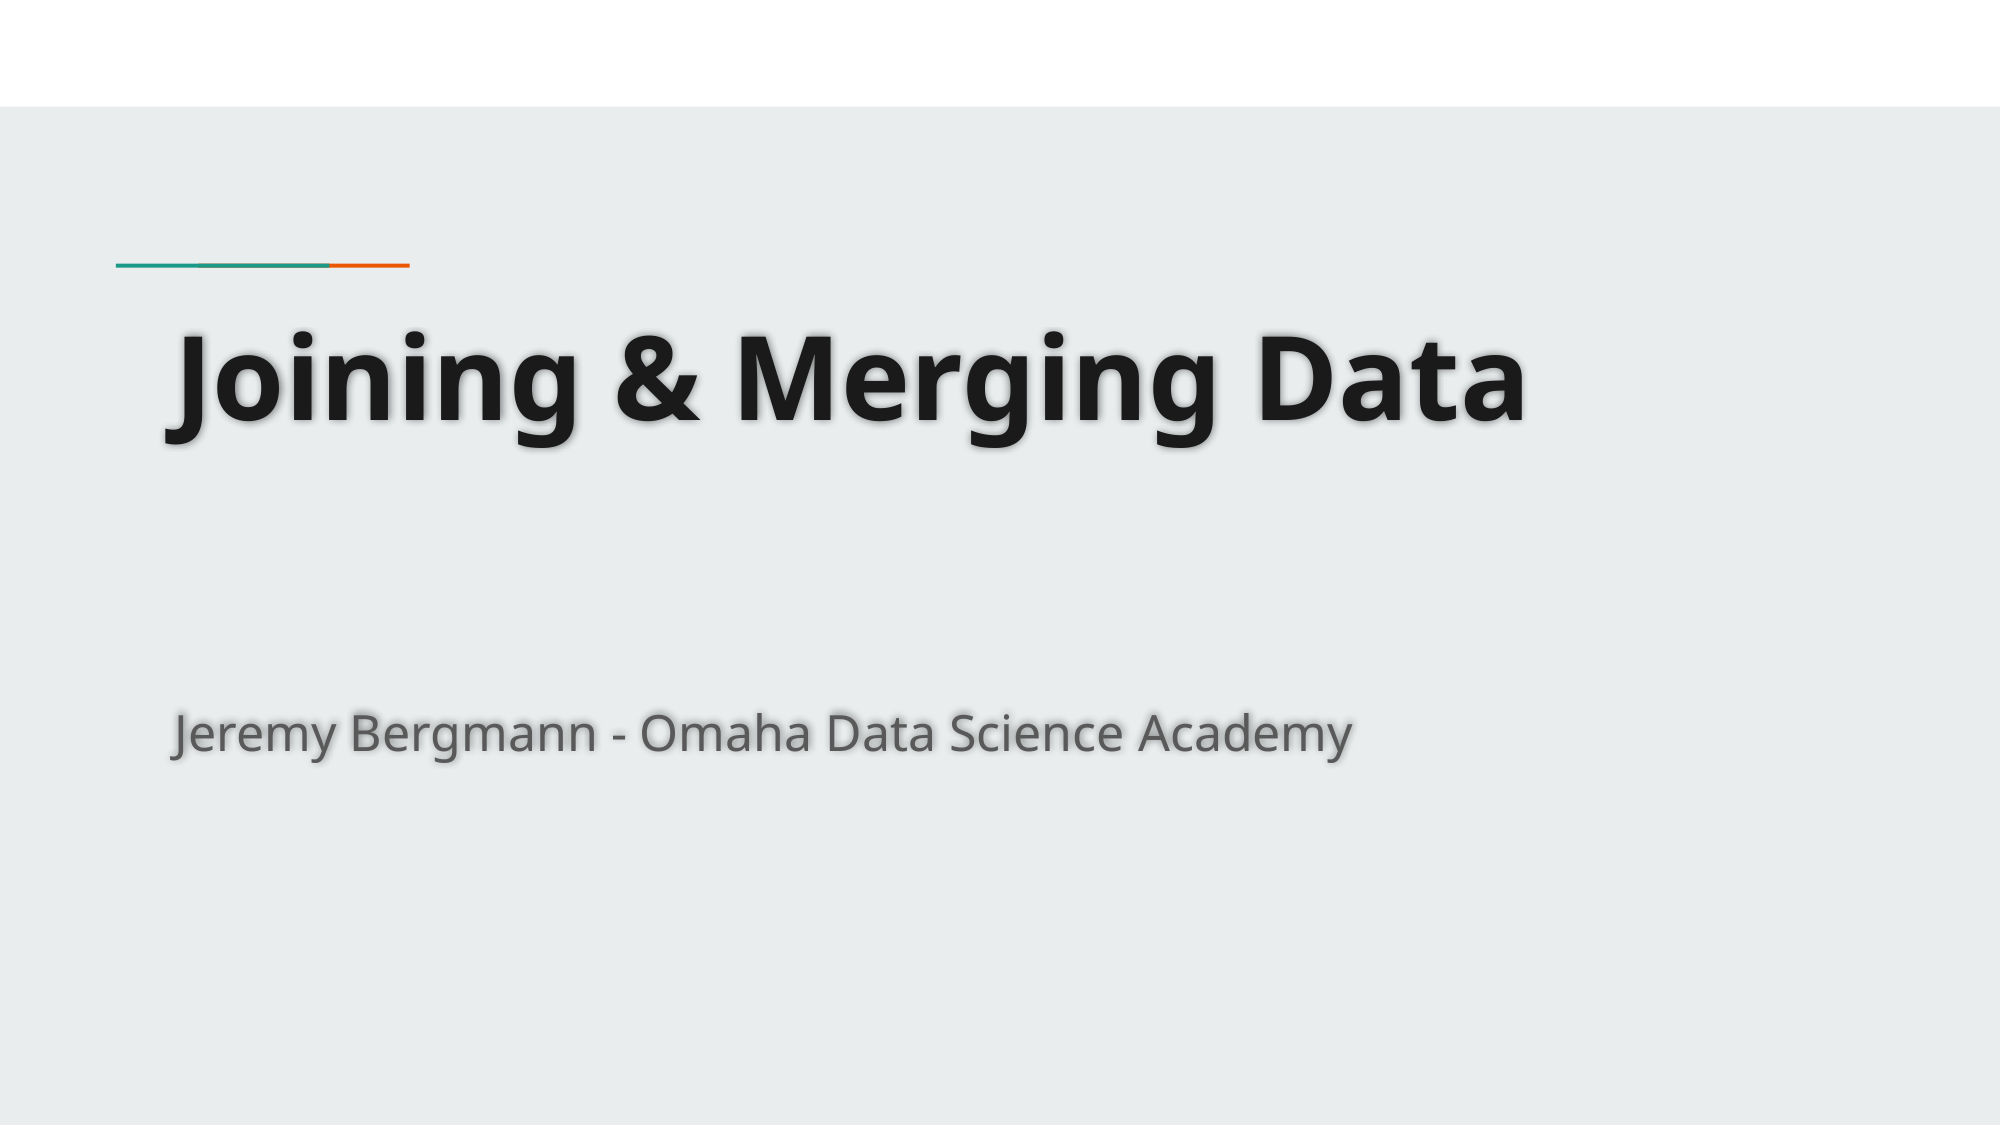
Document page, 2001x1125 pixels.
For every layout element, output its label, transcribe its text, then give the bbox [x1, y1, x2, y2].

title Joining & Merging Data [159, 443, 1841, 592]
subtitle Jeremy Bergmann - Omaha Data Science Academy [159, 693, 1842, 813]
